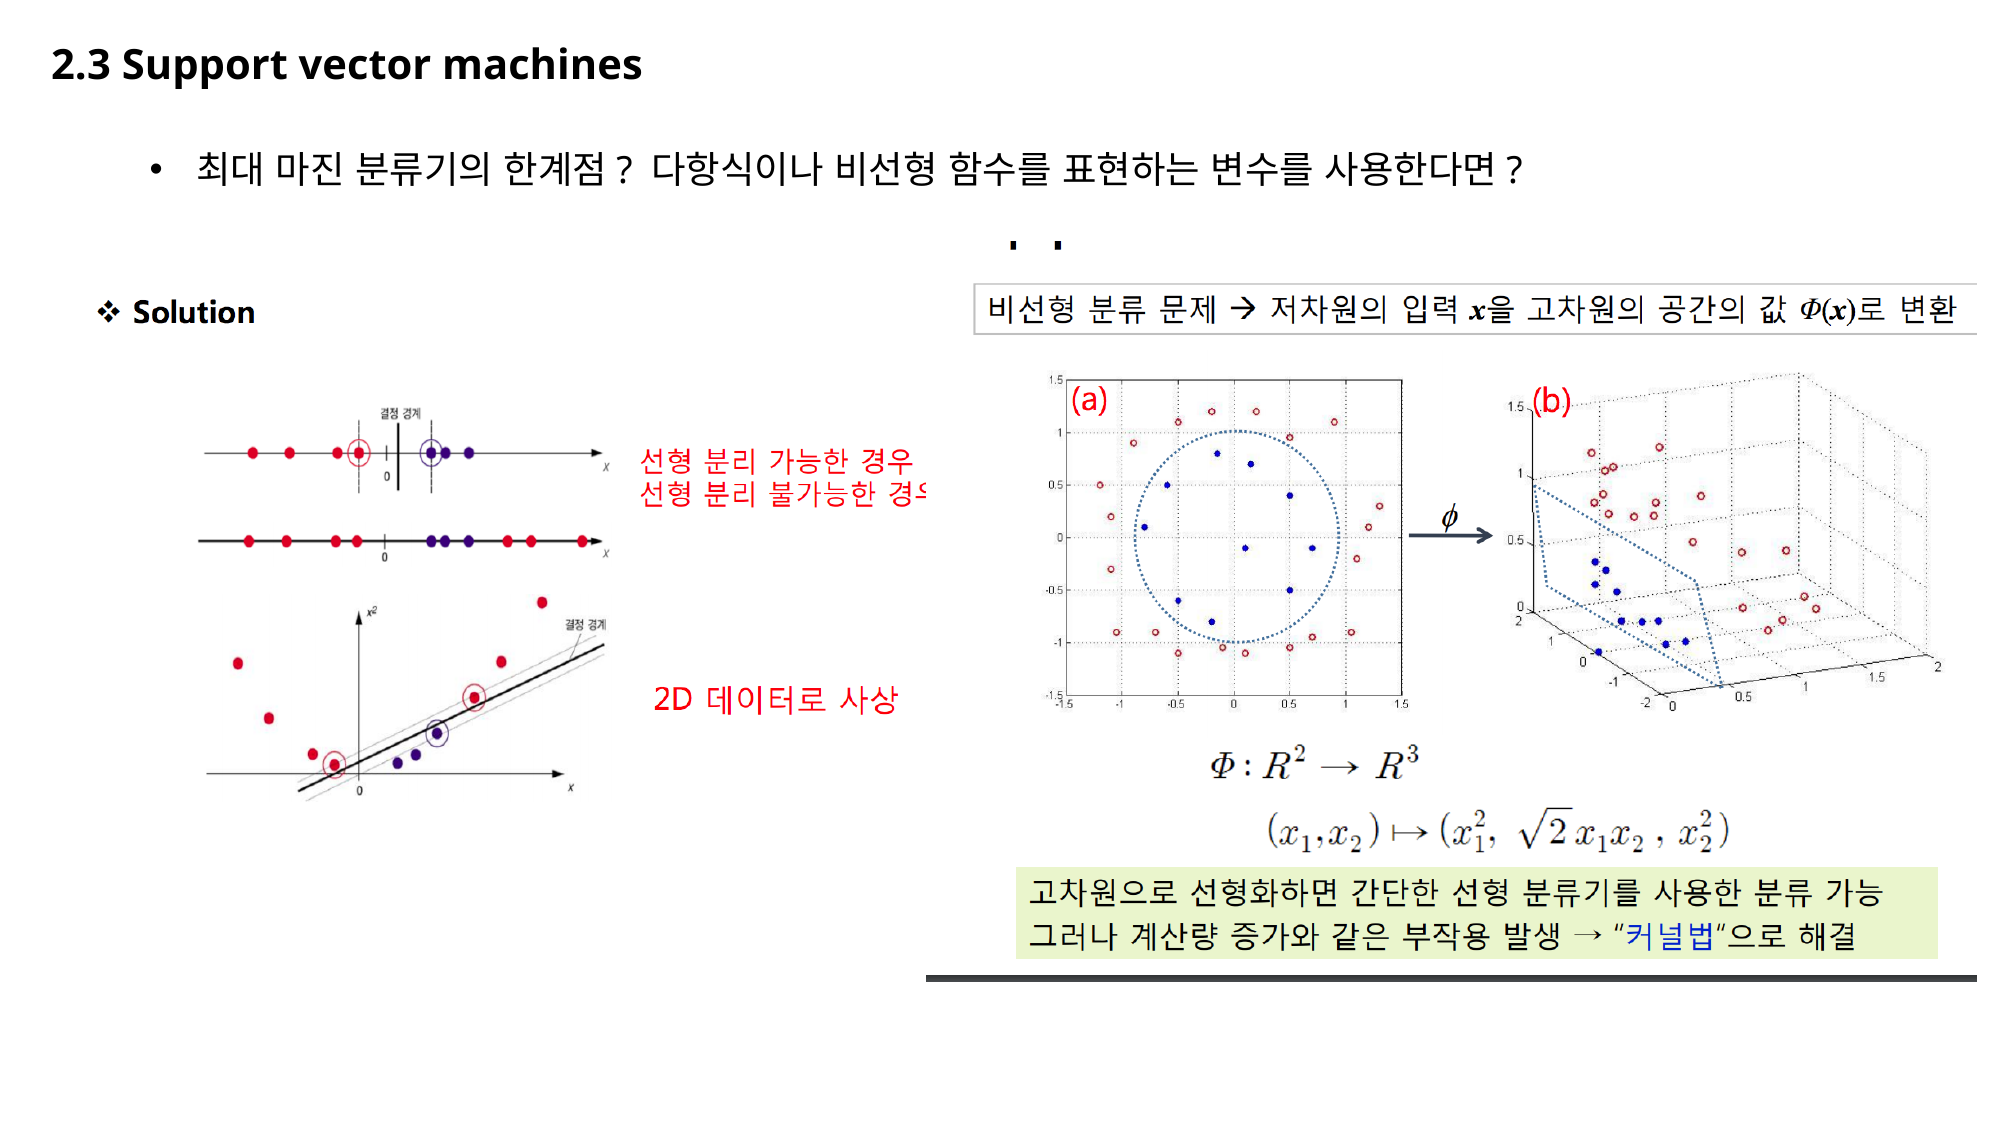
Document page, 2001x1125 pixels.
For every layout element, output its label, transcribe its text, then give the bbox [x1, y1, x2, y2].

picture [35, 241, 1977, 982]
text_box 최대 마진 분류기의 한계점? 다항식이나 비선형 함수를 표현하는 변수를 사용한다면? [134, 138, 1538, 199]
title 2.3 Support vector machines [36, 41, 1102, 96]
